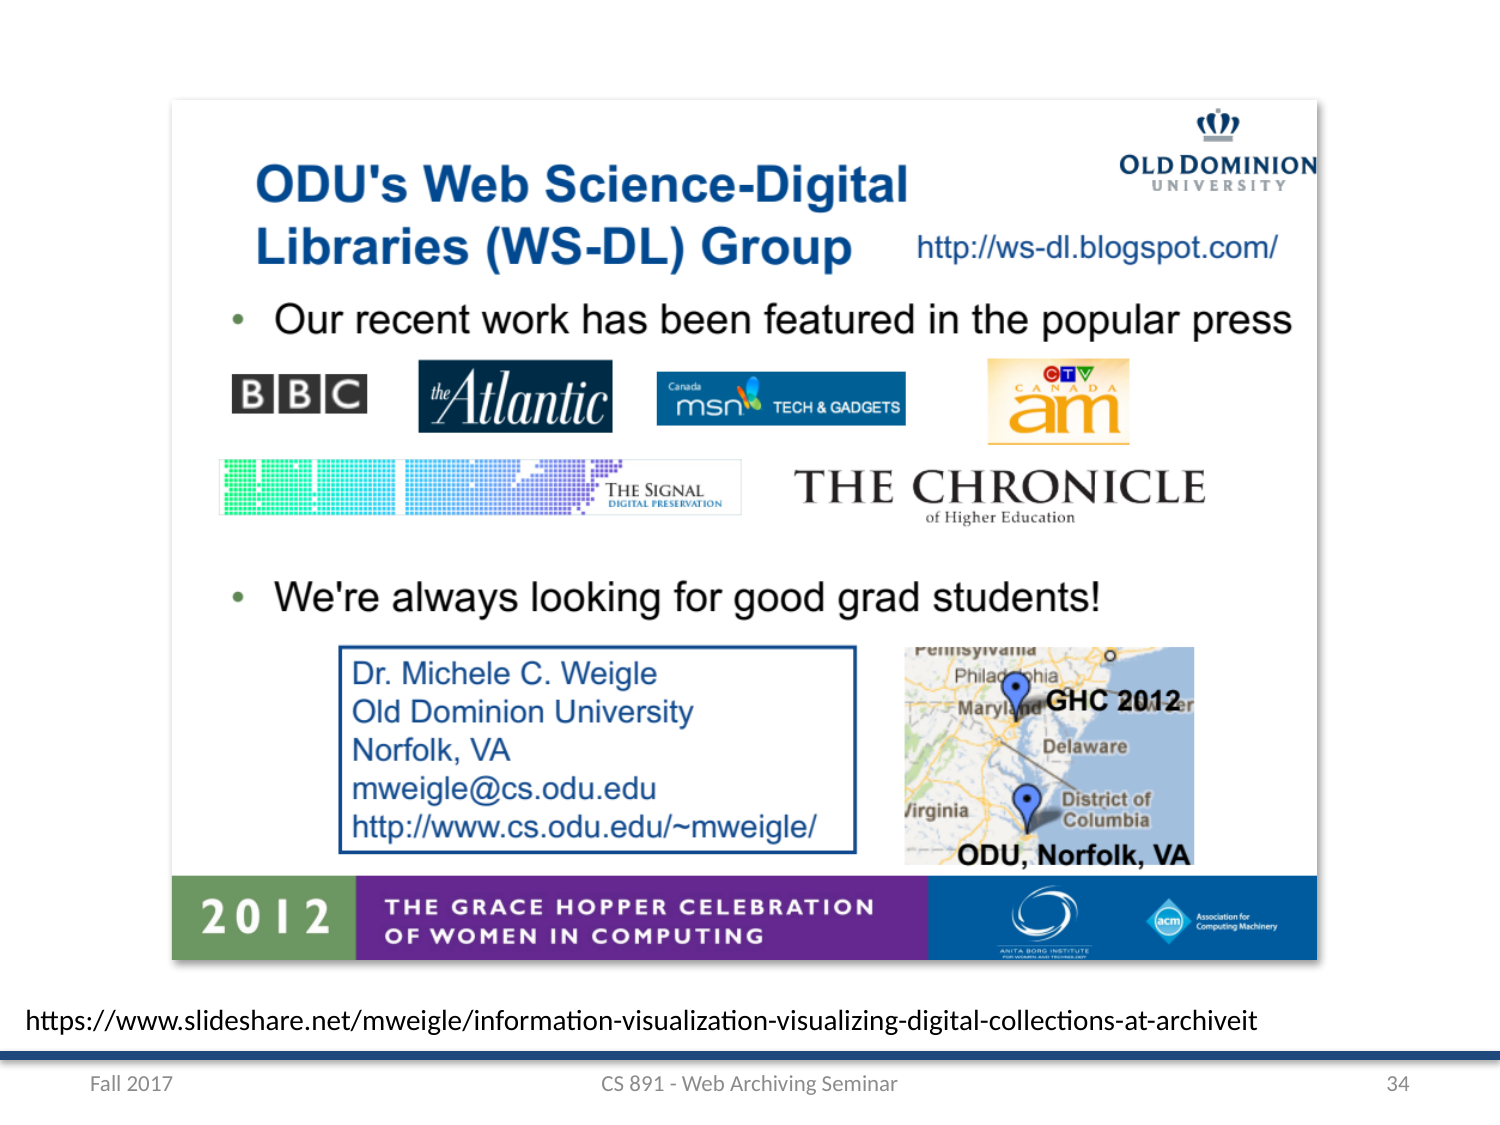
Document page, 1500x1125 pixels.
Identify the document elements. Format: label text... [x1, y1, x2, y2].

footer CS 891 - Web Archiving Seminar [512, 1062, 988, 1103]
text_box https://www.slideshare.net/mweigle/information-visualization-visualizing-digital-collections-at-archiveit [10, 993, 1334, 1044]
picture [171, 100, 1318, 960]
slide_number 34 [1074, 1062, 1425, 1103]
slide_number Fall 2017 [75, 1062, 425, 1103]
